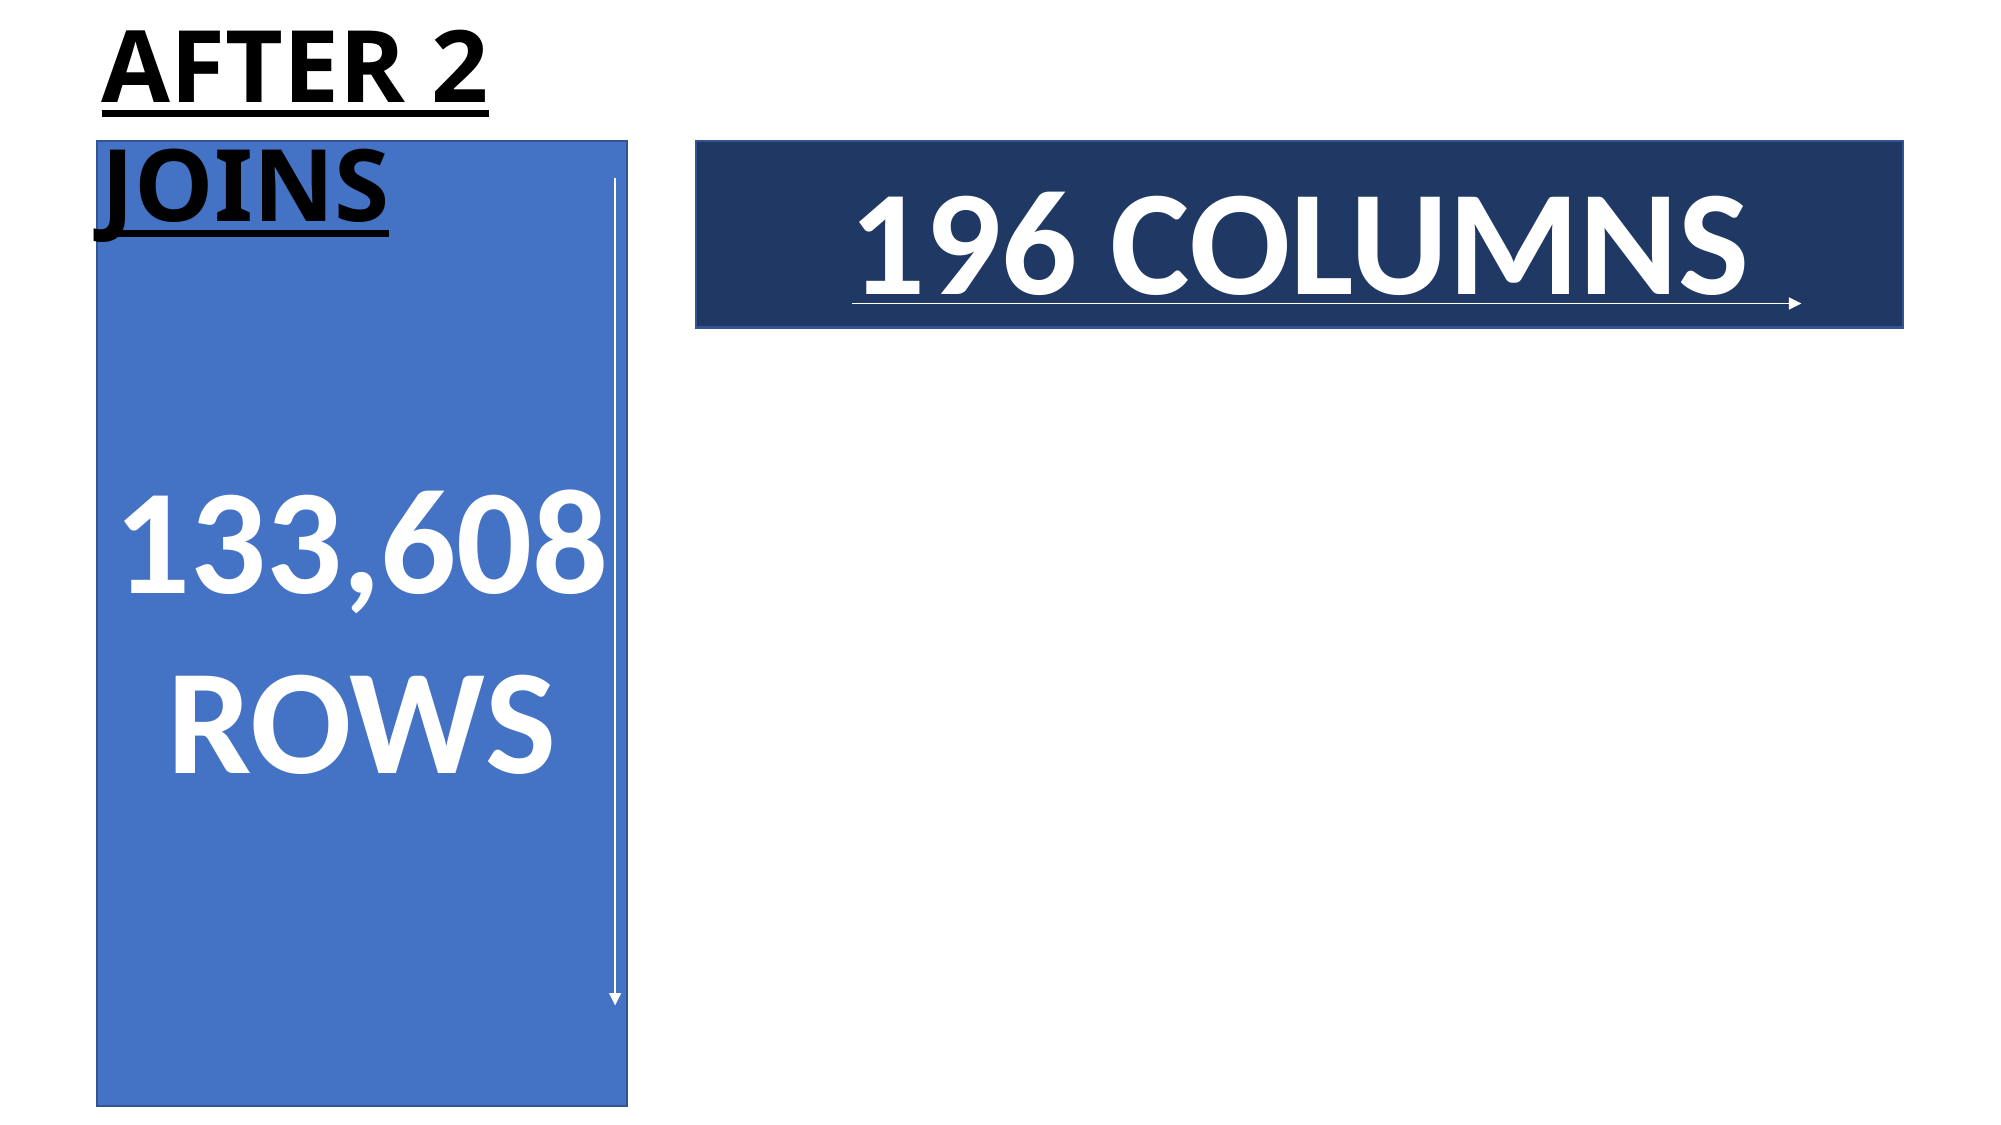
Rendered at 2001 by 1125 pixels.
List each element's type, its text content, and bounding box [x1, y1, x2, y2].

text_box 196 COLUMNS [695, 140, 1904, 329]
text_box 133,608 ROWS [96, 250, 628, 1107]
text_box AFTER 2 JOINS [86, 0, 713, 250]
